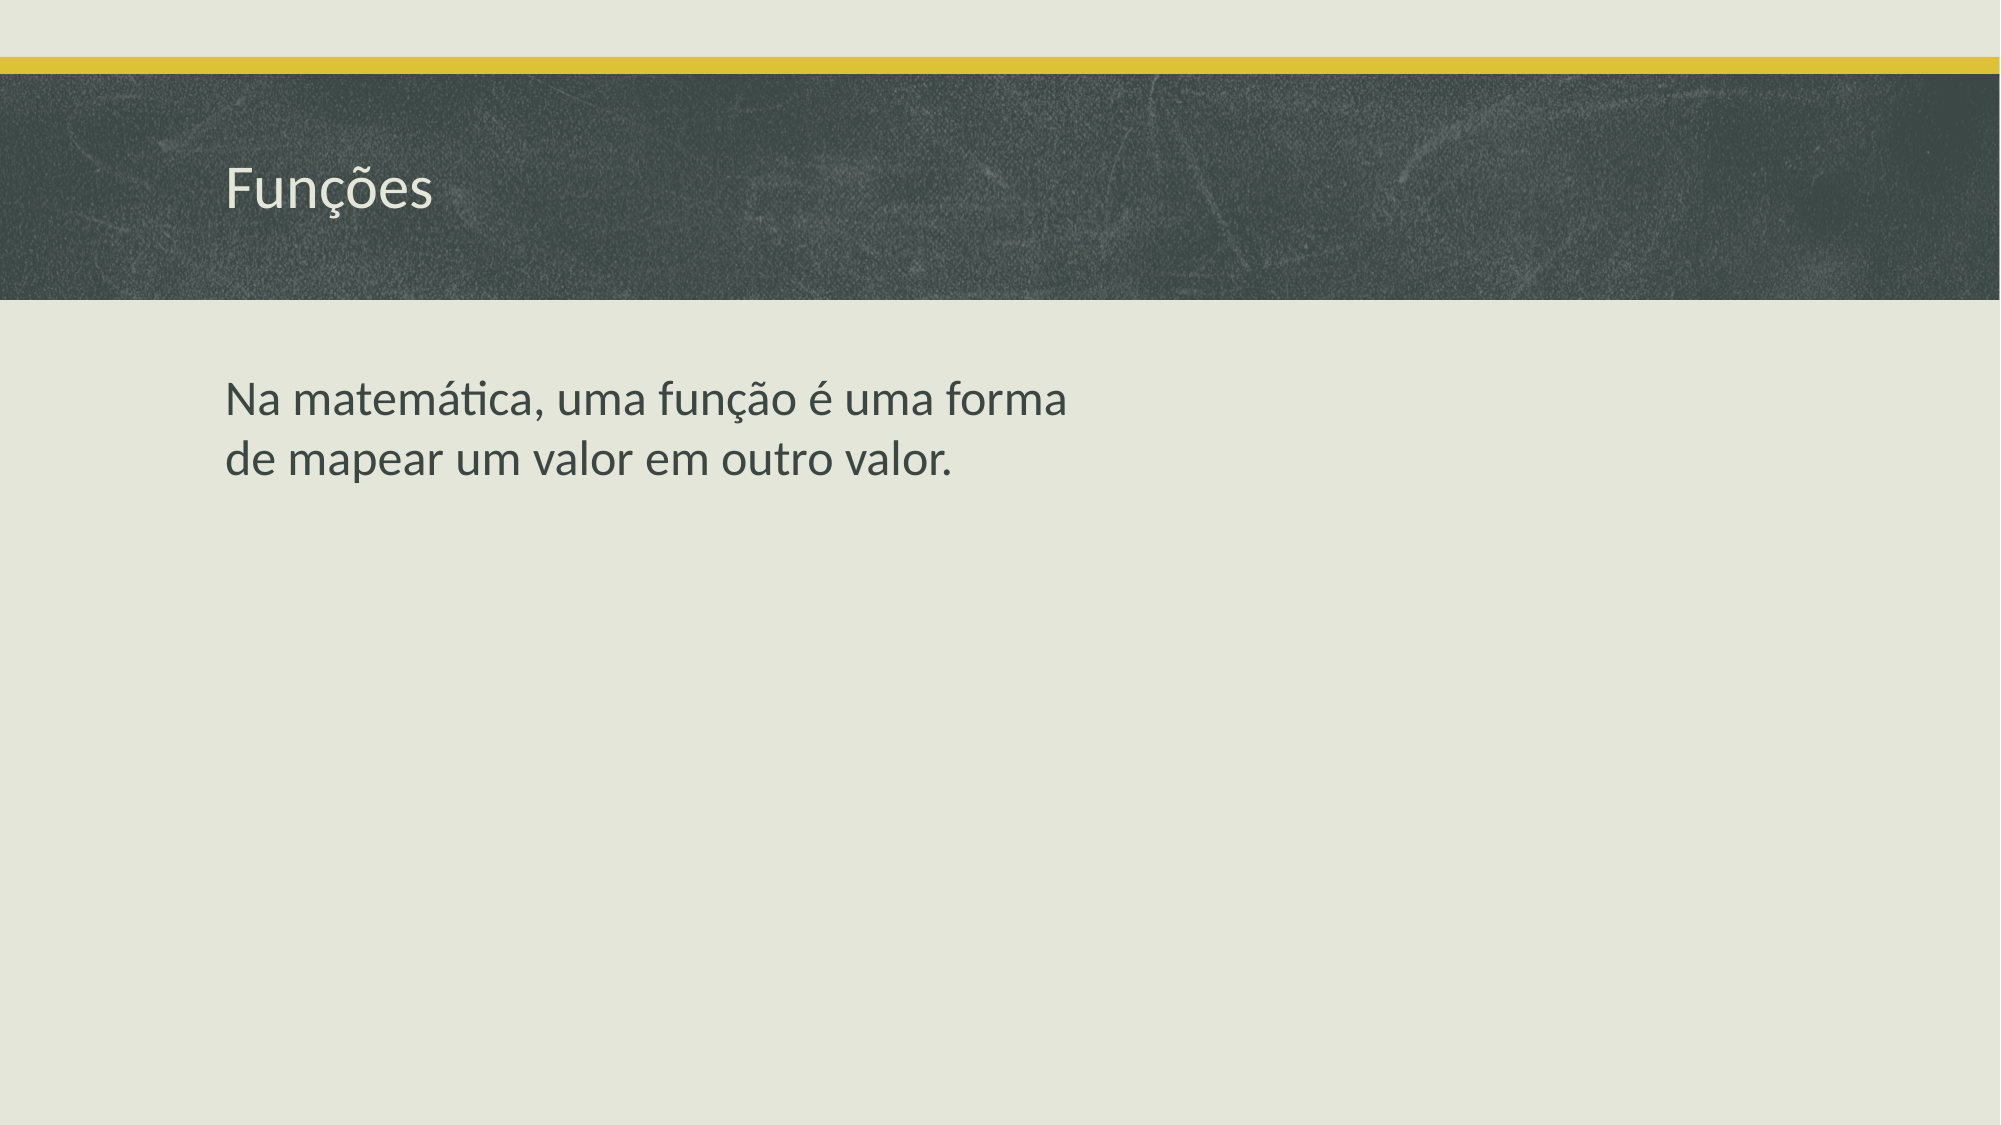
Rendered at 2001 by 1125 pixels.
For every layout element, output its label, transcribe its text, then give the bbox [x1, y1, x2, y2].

list Na matemática, uma função é uma forma de mapear um valor em outro valor. [210, 357, 1100, 1012]
picture [0, 74, 2000, 300]
title Funções [210, 75, 1790, 299]
